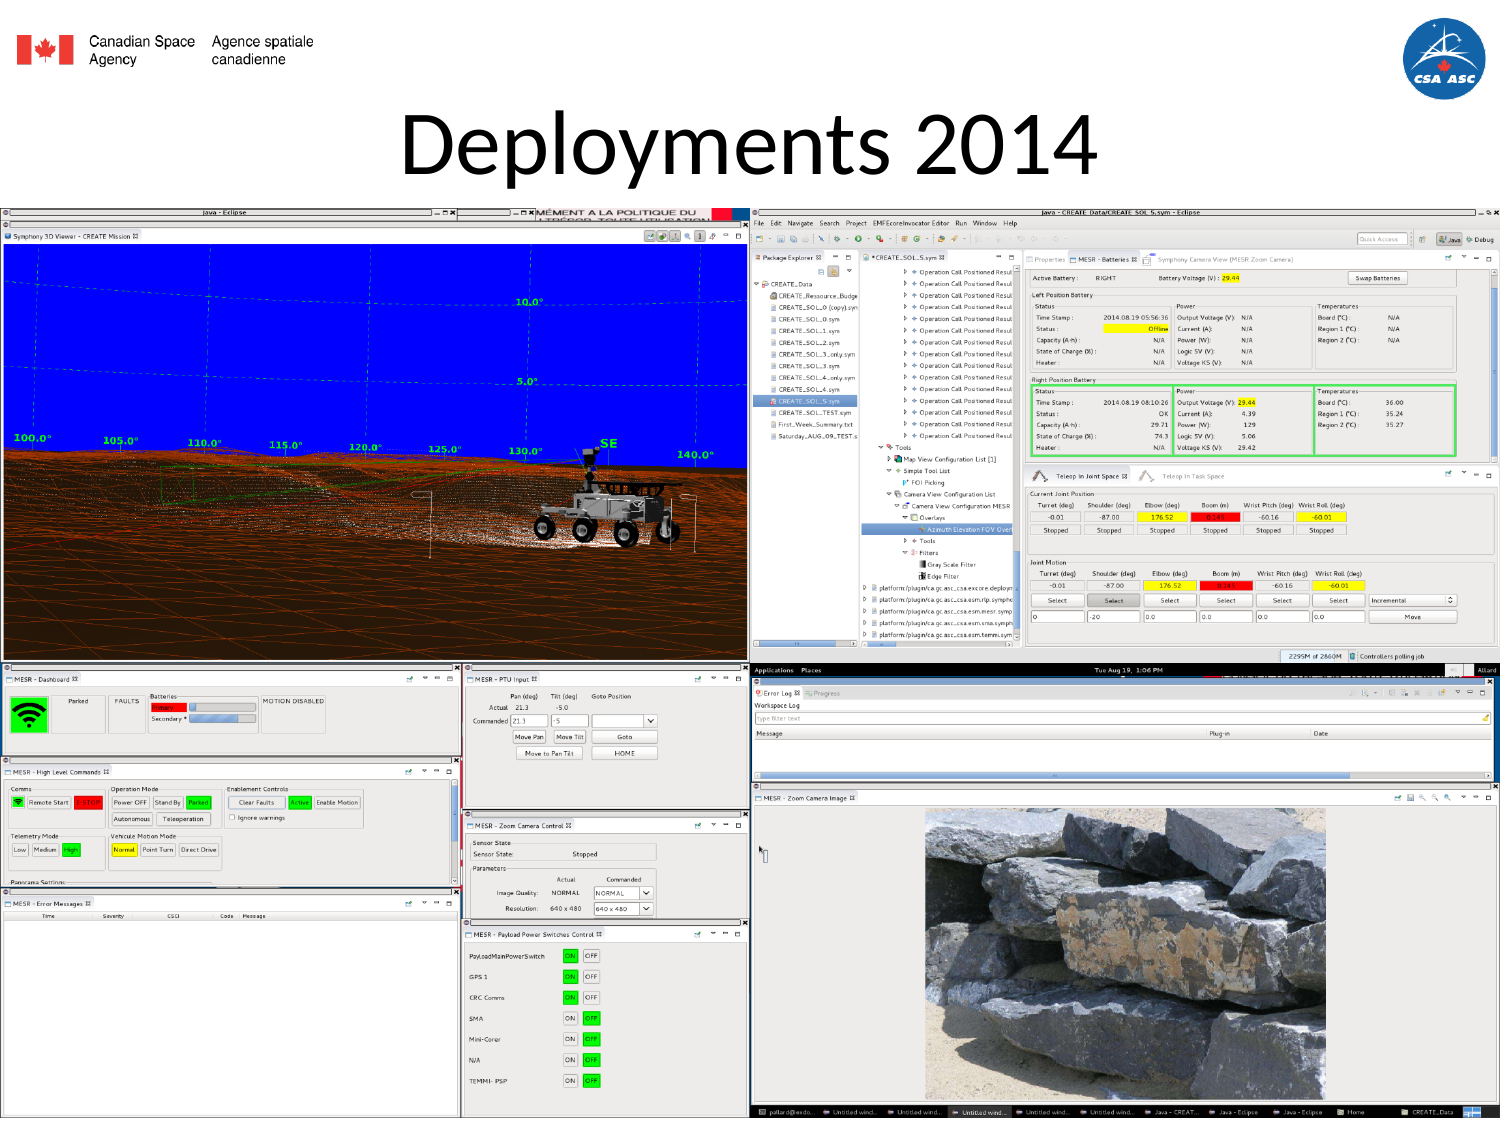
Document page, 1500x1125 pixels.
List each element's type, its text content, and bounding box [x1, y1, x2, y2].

title Deployments 2014 [74, 44, 1425, 206]
picture [17, 35, 313, 67]
picture [0, 207, 1500, 1118]
picture [1402, 17, 1486, 100]
